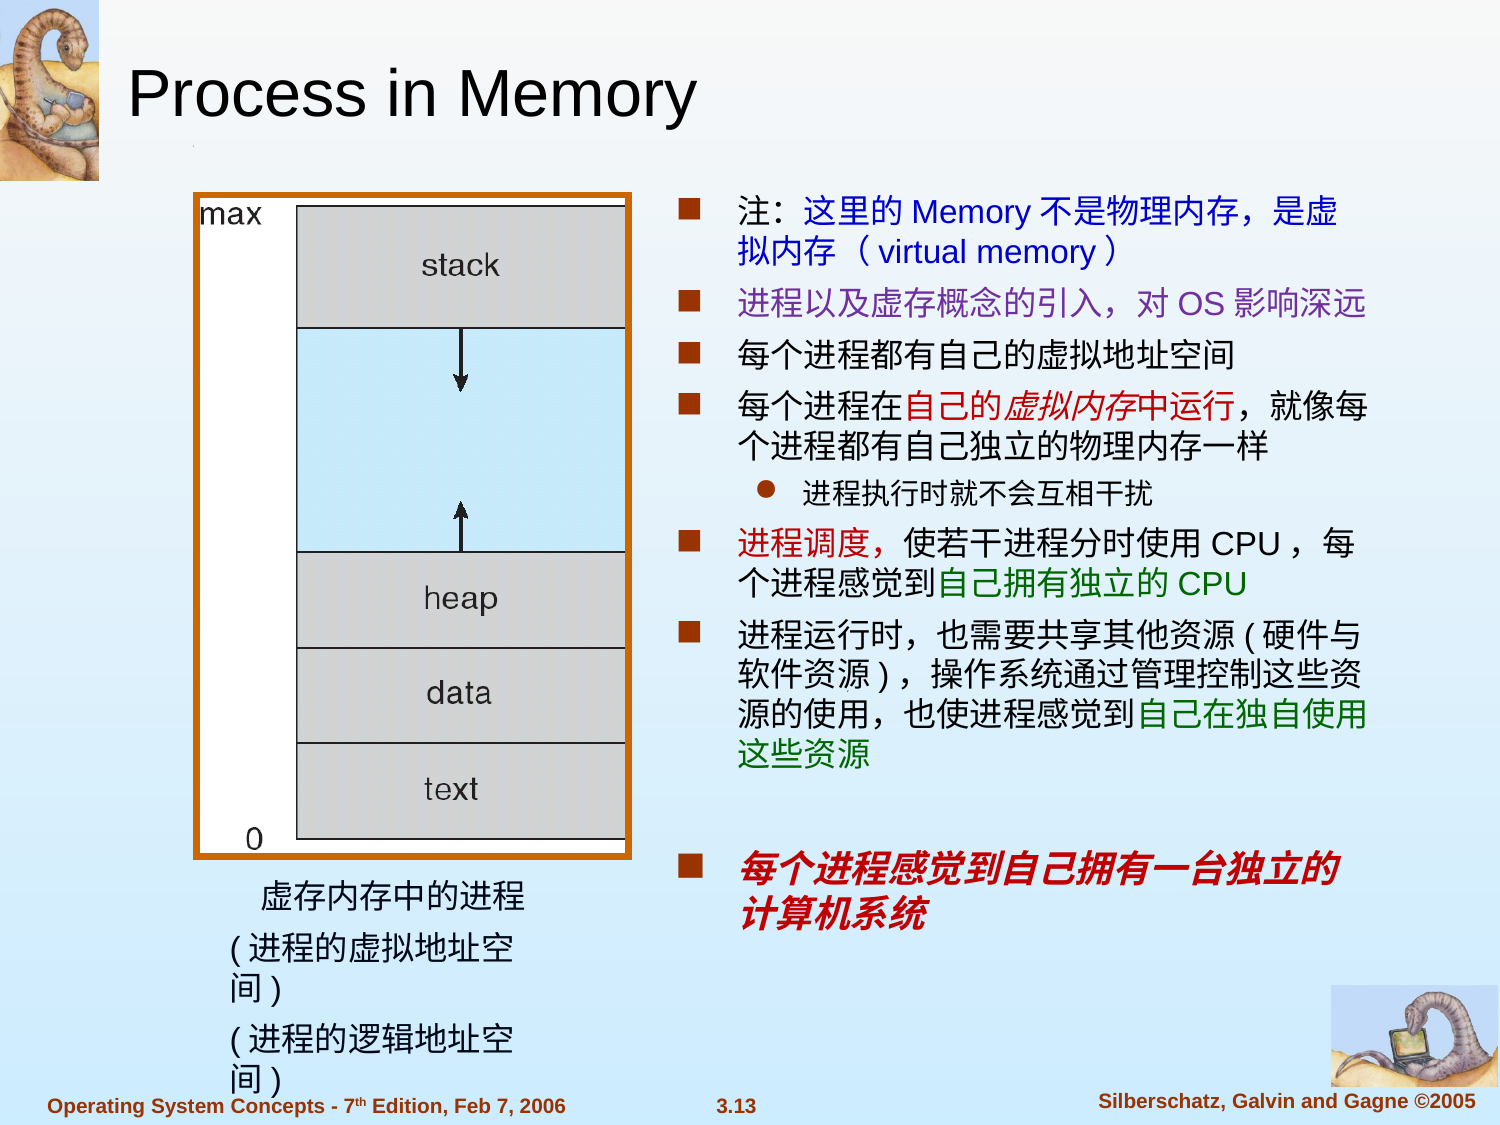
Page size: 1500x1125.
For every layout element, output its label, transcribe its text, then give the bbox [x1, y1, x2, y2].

text_box 注：这里的Memory不是物理内存，是虚拟内存（virtual memory） 进程以及虚存概念的引入，对OS影响深远 每个进程都有自己的虚拟地址空间 每个进程在自己的虚拟内存中运行，就像每个进程都有自己独立的物理内存一样 进程执行时就不会互相干扰 进程调度，使若干进程分时使用CPU，每个进程感觉到自己拥有独立的CPU 进程运行时，也需要共享其他资源(硬件与软件资源)，操作系统通过管理控制这些资源的使用，也使进程感觉到自己在独自使用这些资源 每个进程感觉到自己拥有一台独立的计算机系统 [666, 183, 1387, 1033]
picture [0, 0, 99, 181]
picture [199, 197, 626, 854]
text_box 虚存内存中的进程 (进程的虚拟地址空间) (进程的逻辑地址空间) [214, 867, 576, 1106]
title Process in Memory [112, 37, 1438, 138]
picture [1331, 985, 1498, 1087]
